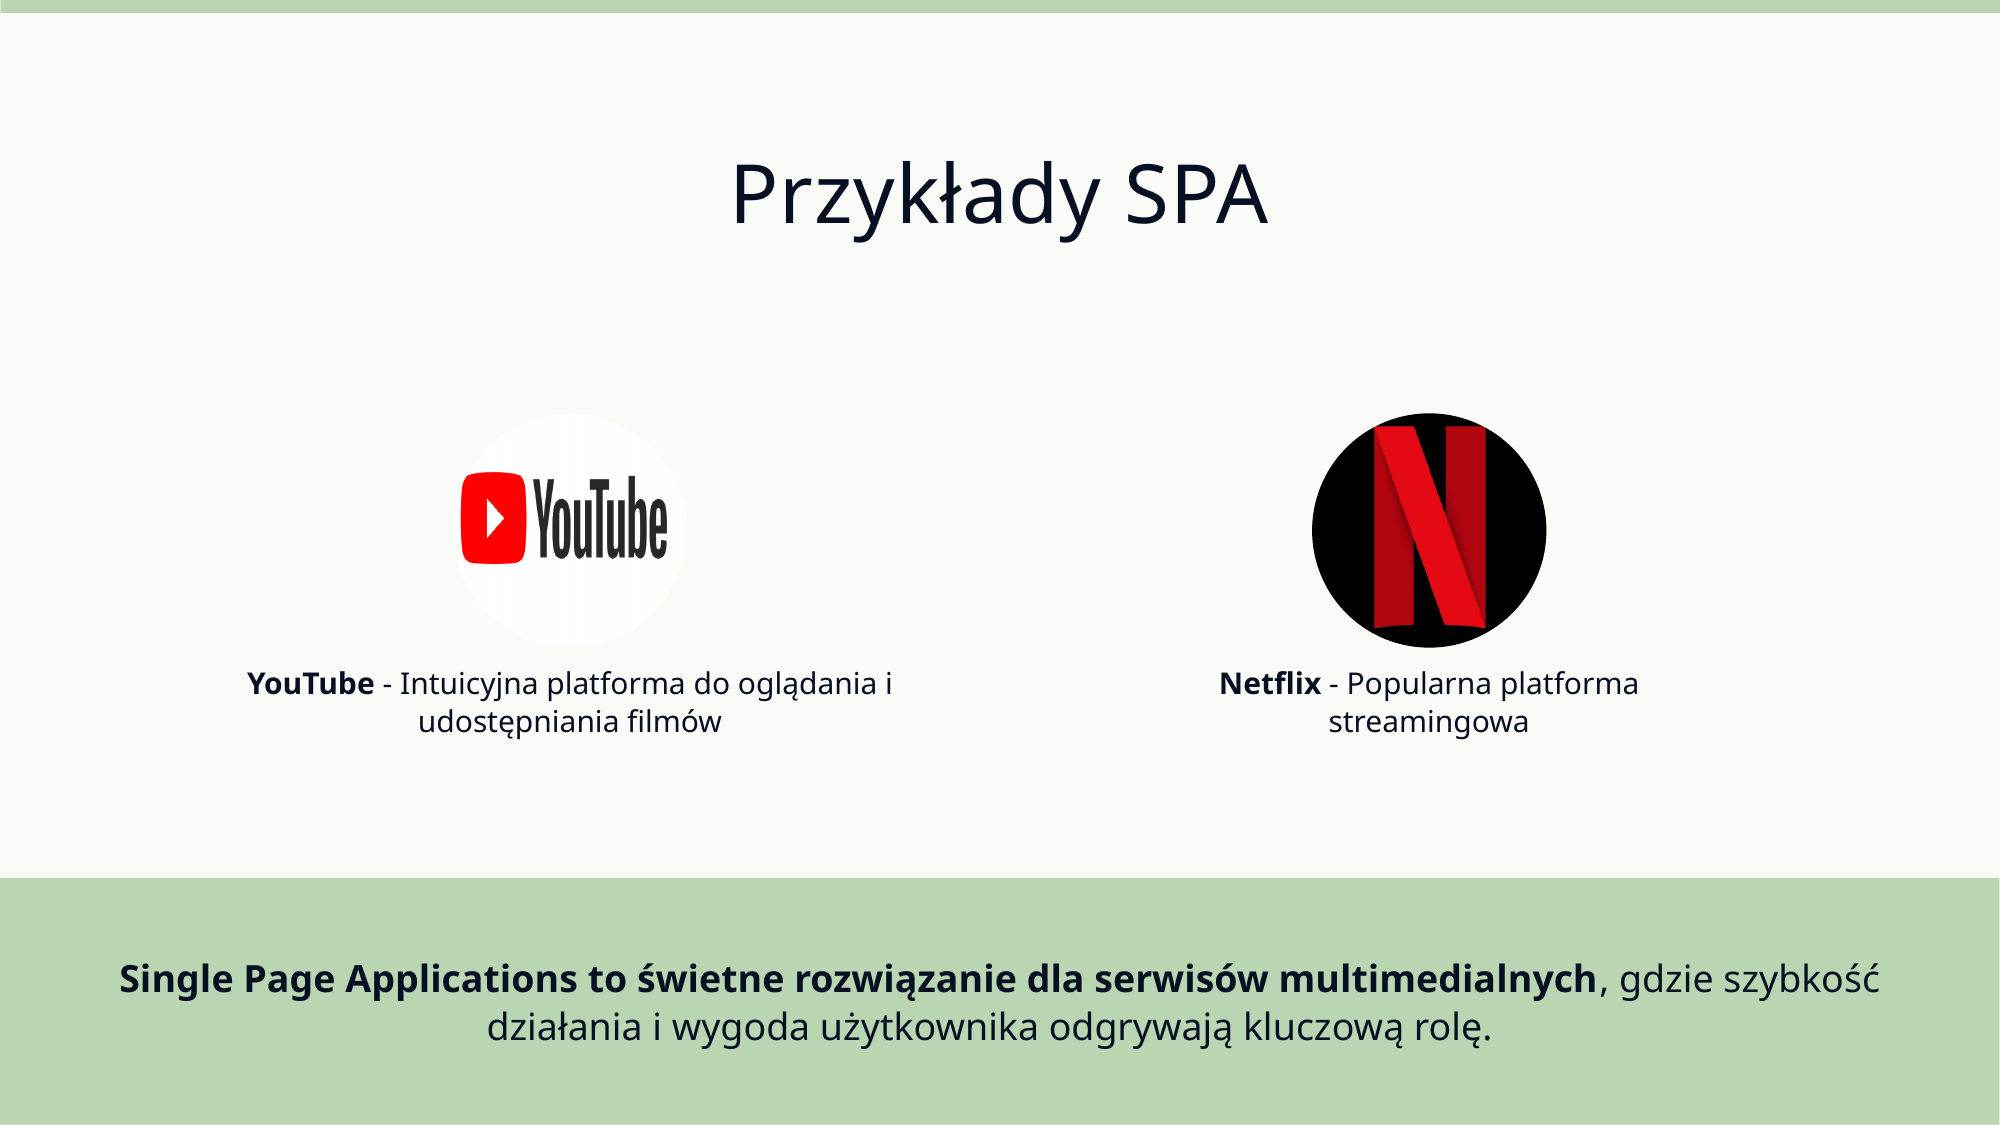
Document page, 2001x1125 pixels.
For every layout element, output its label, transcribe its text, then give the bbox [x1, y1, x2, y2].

text_box YouTube - Intuicyjna platforma do oglądania i udostępniania filmów [236, 662, 904, 738]
text_box [0, 877, 2000, 1125]
picture [0, 0, 2000, 13]
text_box Single Page Applications to świetne rozwiązanie dla serwisów multimedialnych, gdzie szybkość działania i wygoda użytkownika odgrywają kluczową rolę. [95, 929, 1905, 1072]
text_box Przykłady SPA [0, 65, 2000, 240]
picture [1311, 413, 1547, 648]
picture [452, 413, 688, 648]
text_box Netflix - Popularna platforma streamingowa [1145, 662, 1713, 738]
